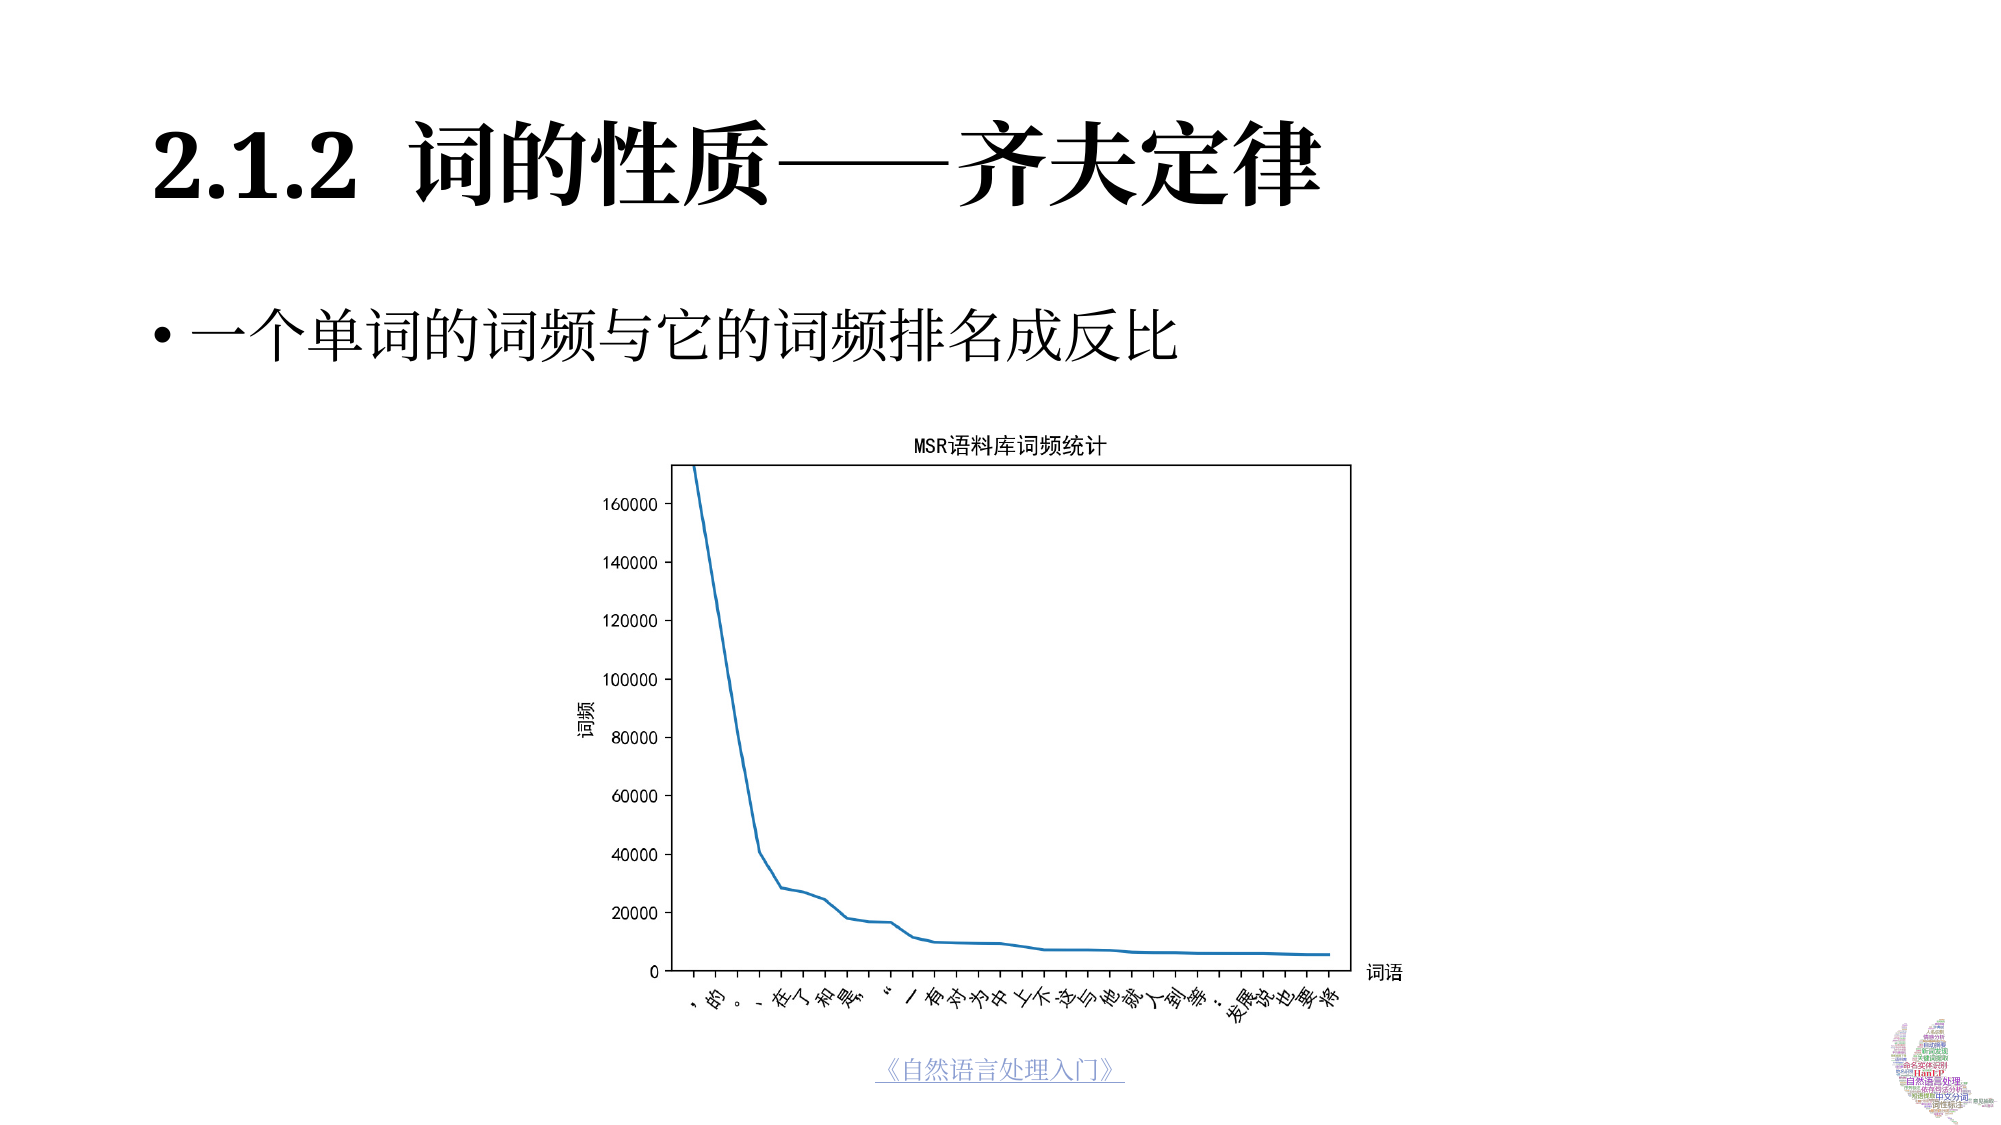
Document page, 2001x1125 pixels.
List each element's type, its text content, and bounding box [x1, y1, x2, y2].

picture [1888, 1016, 2000, 1125]
footer 《自然语言处理入门》 [662, 1043, 1338, 1103]
list 一个单词的词频与它的词频排名成反比 [137, 299, 1863, 1014]
picture [562, 386, 1438, 1043]
title 2.1.2 词的性质——齐夫定律 [137, 59, 1863, 278]
